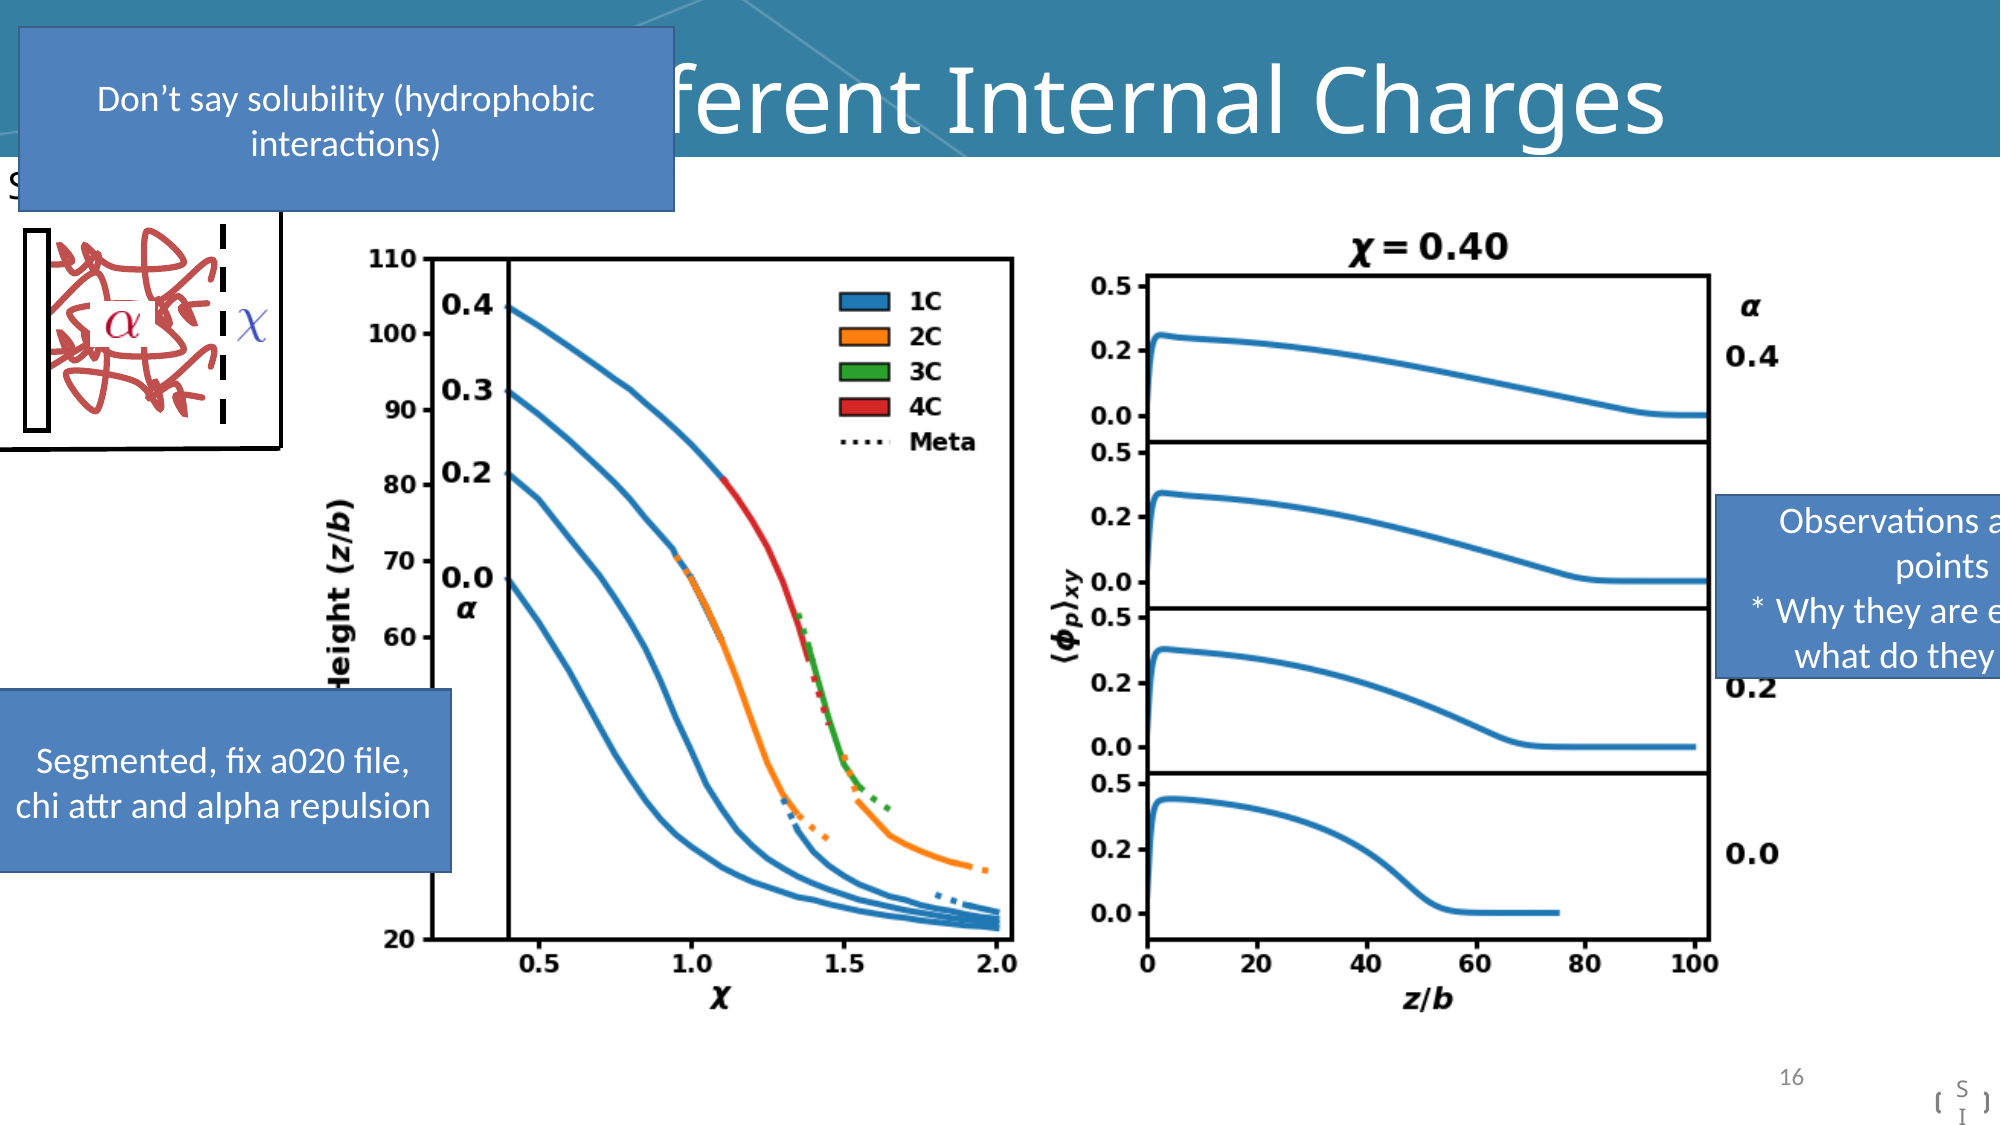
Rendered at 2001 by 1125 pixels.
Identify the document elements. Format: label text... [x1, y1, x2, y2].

text_box Don’t say solubility (hydrophobic interactions) [18, 26, 675, 169]
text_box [0, 154, 282, 450]
text_box Segmented, fix a020 file, chi attr and alpha repulsion [0, 688, 226, 873]
slide_number 16 [1412, 1049, 1820, 1103]
text_box Observations and key points * Why they are expected, what do they mean [1873, 494, 2000, 679]
picture [226, 169, 1873, 1049]
title Solubility at Different Internal Charges [0, 22, 1789, 154]
